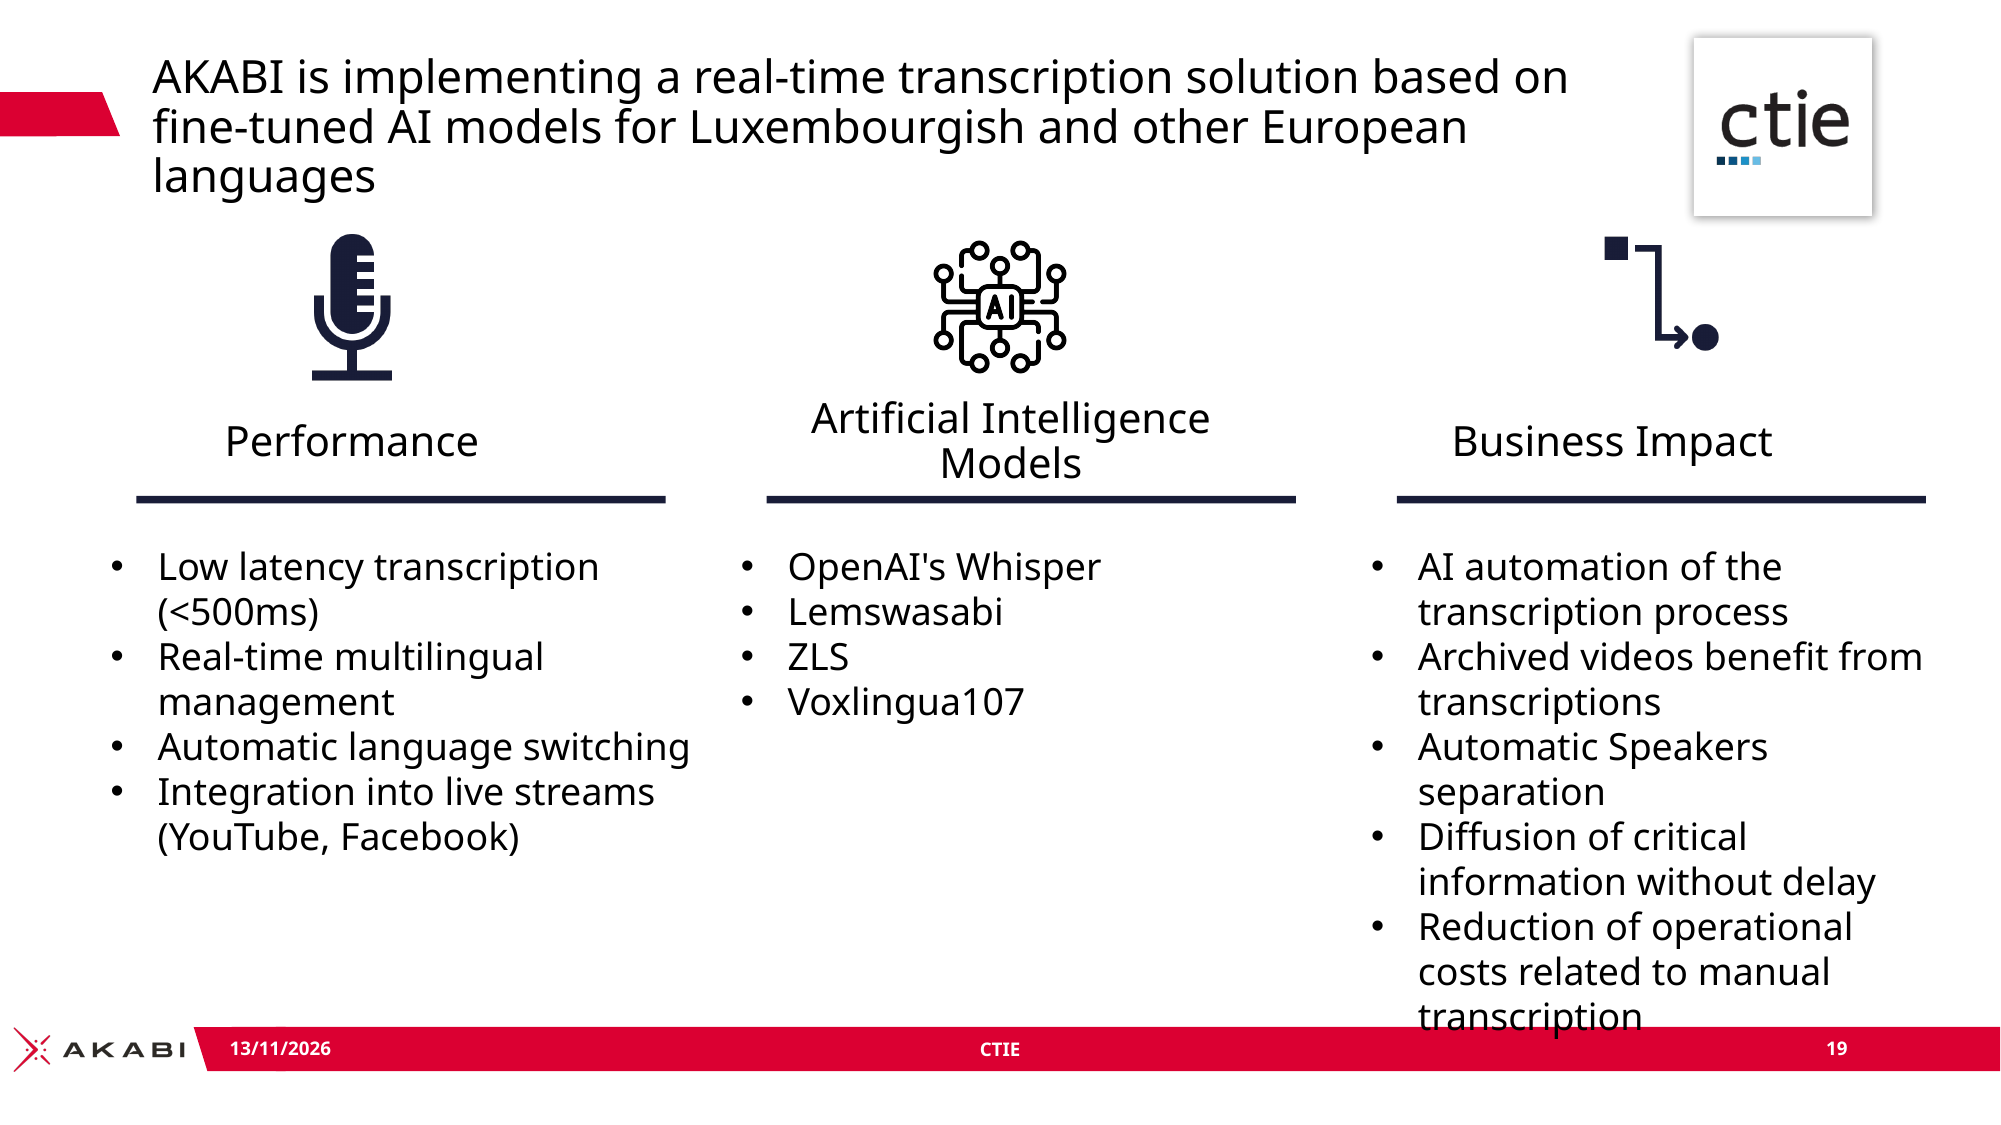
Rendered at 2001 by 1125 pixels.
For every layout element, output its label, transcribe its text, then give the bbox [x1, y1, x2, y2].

text_box [135, 495, 667, 504]
picture [1715, 59, 1850, 194]
text_box Artificial Intelligence Models [726, 401, 1296, 485]
text_box [1396, 495, 1927, 504]
text_box AI automation of the transcription process Archived videos benefit from transcriptions Automatic Speakers separation Diffusion of critical information without delay Reduction of operational costs related to manual transcription [1356, 536, 1967, 1030]
picture [271, 227, 432, 388]
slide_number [214, 1018, 432, 1079]
picture [0, 999, 246, 1102]
picture [920, 227, 1080, 388]
text_box OpenAI's Whisper Lemswasabi ZLS Voxlingua107 [726, 536, 1337, 876]
text_box Business Impact [1356, 412, 1869, 473]
footer CTIE [625, 1018, 1375, 1079]
text_box [766, 495, 1297, 504]
title AKABI is implementing a real-time transcription solution based on fine-tuned AI models for Luxembourgish and other European languages [137, 86, 1677, 171]
text_box Performance [95, 412, 608, 473]
picture [1581, 213, 1742, 374]
slide_number 19 [1744, 1018, 1863, 1079]
text_box Low latency transcription (<500ms) Real-time multilingual management Automatic language switching Integration into live streams (YouTube, Facebook) [95, 536, 707, 876]
